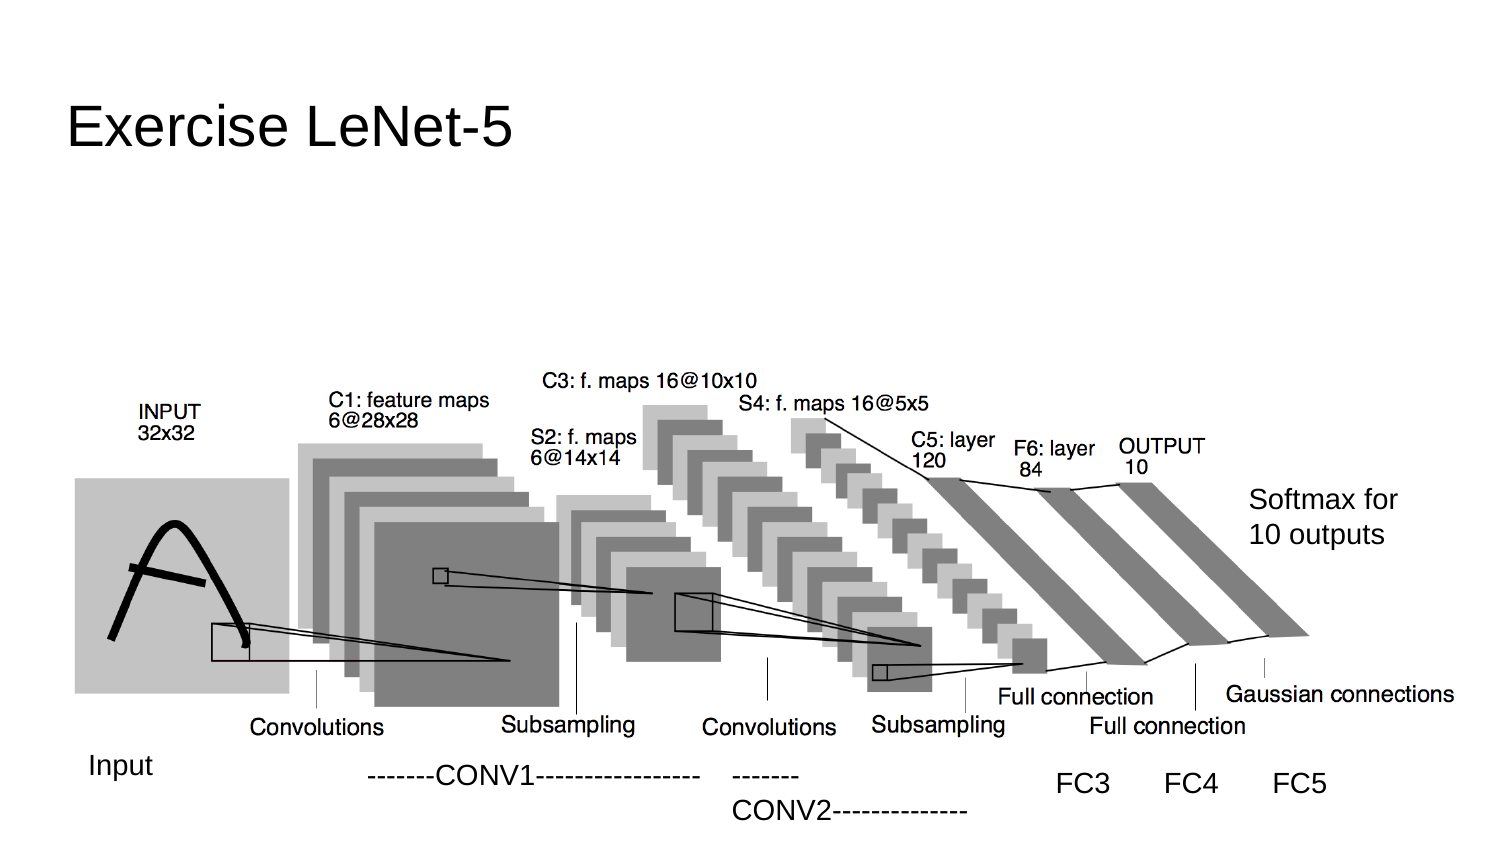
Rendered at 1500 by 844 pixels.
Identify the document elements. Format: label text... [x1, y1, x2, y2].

text_box FC3 [1040, 757, 1148, 814]
text_box -------CONV1----------------- [351, 757, 716, 807]
text_box -------CONV2-------------- [716, 757, 1040, 807]
picture [50, 355, 1476, 750]
text_box FC5 [1257, 757, 1374, 814]
title Exercise LeNet-5 [51, 72, 1449, 167]
text_box Input [73, 757, 263, 796]
text_box FC4 [1148, 757, 1257, 814]
